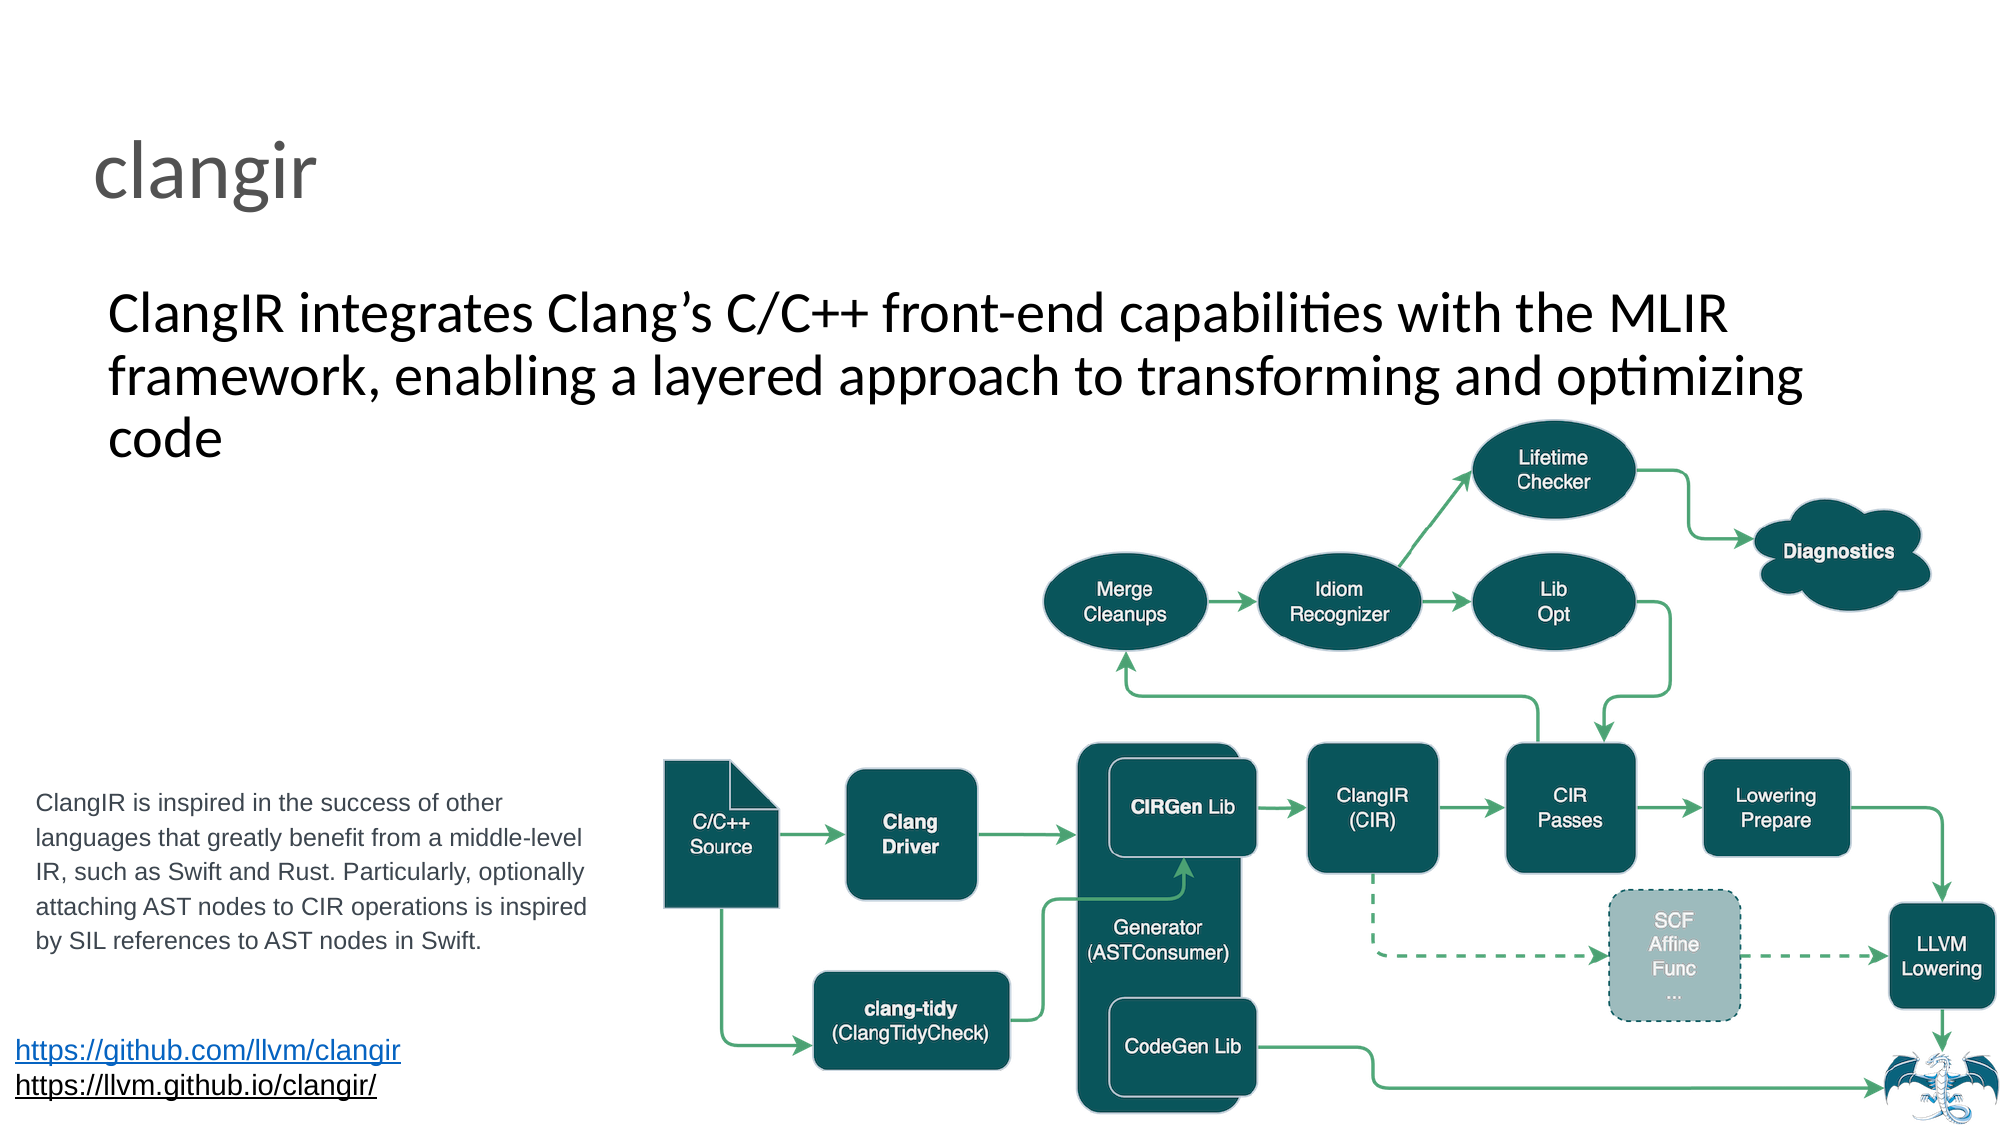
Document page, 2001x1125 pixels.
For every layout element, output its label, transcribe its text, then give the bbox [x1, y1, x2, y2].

picture [662, 418, 2000, 1125]
list ClangIR integrates Clang’s C/C++ front-end capabilities with the MLIR framework, enabling a layered approach to transforming and optimizing code [93, 274, 1900, 1025]
text_box https://github.com/llvm/clangir https://llvm.github.io/clangir/ [0, 1016, 493, 1117]
text_box ClangIR is inspired in the success of other languages that greatly benefit from a middle-level IR, such as Swift and Rust. Particularly, optionally attaching AST nodes to CIR operations is inspired by SIL references to AST nodes in Swift. [20, 767, 609, 970]
title clangir [93, 93, 1900, 250]
